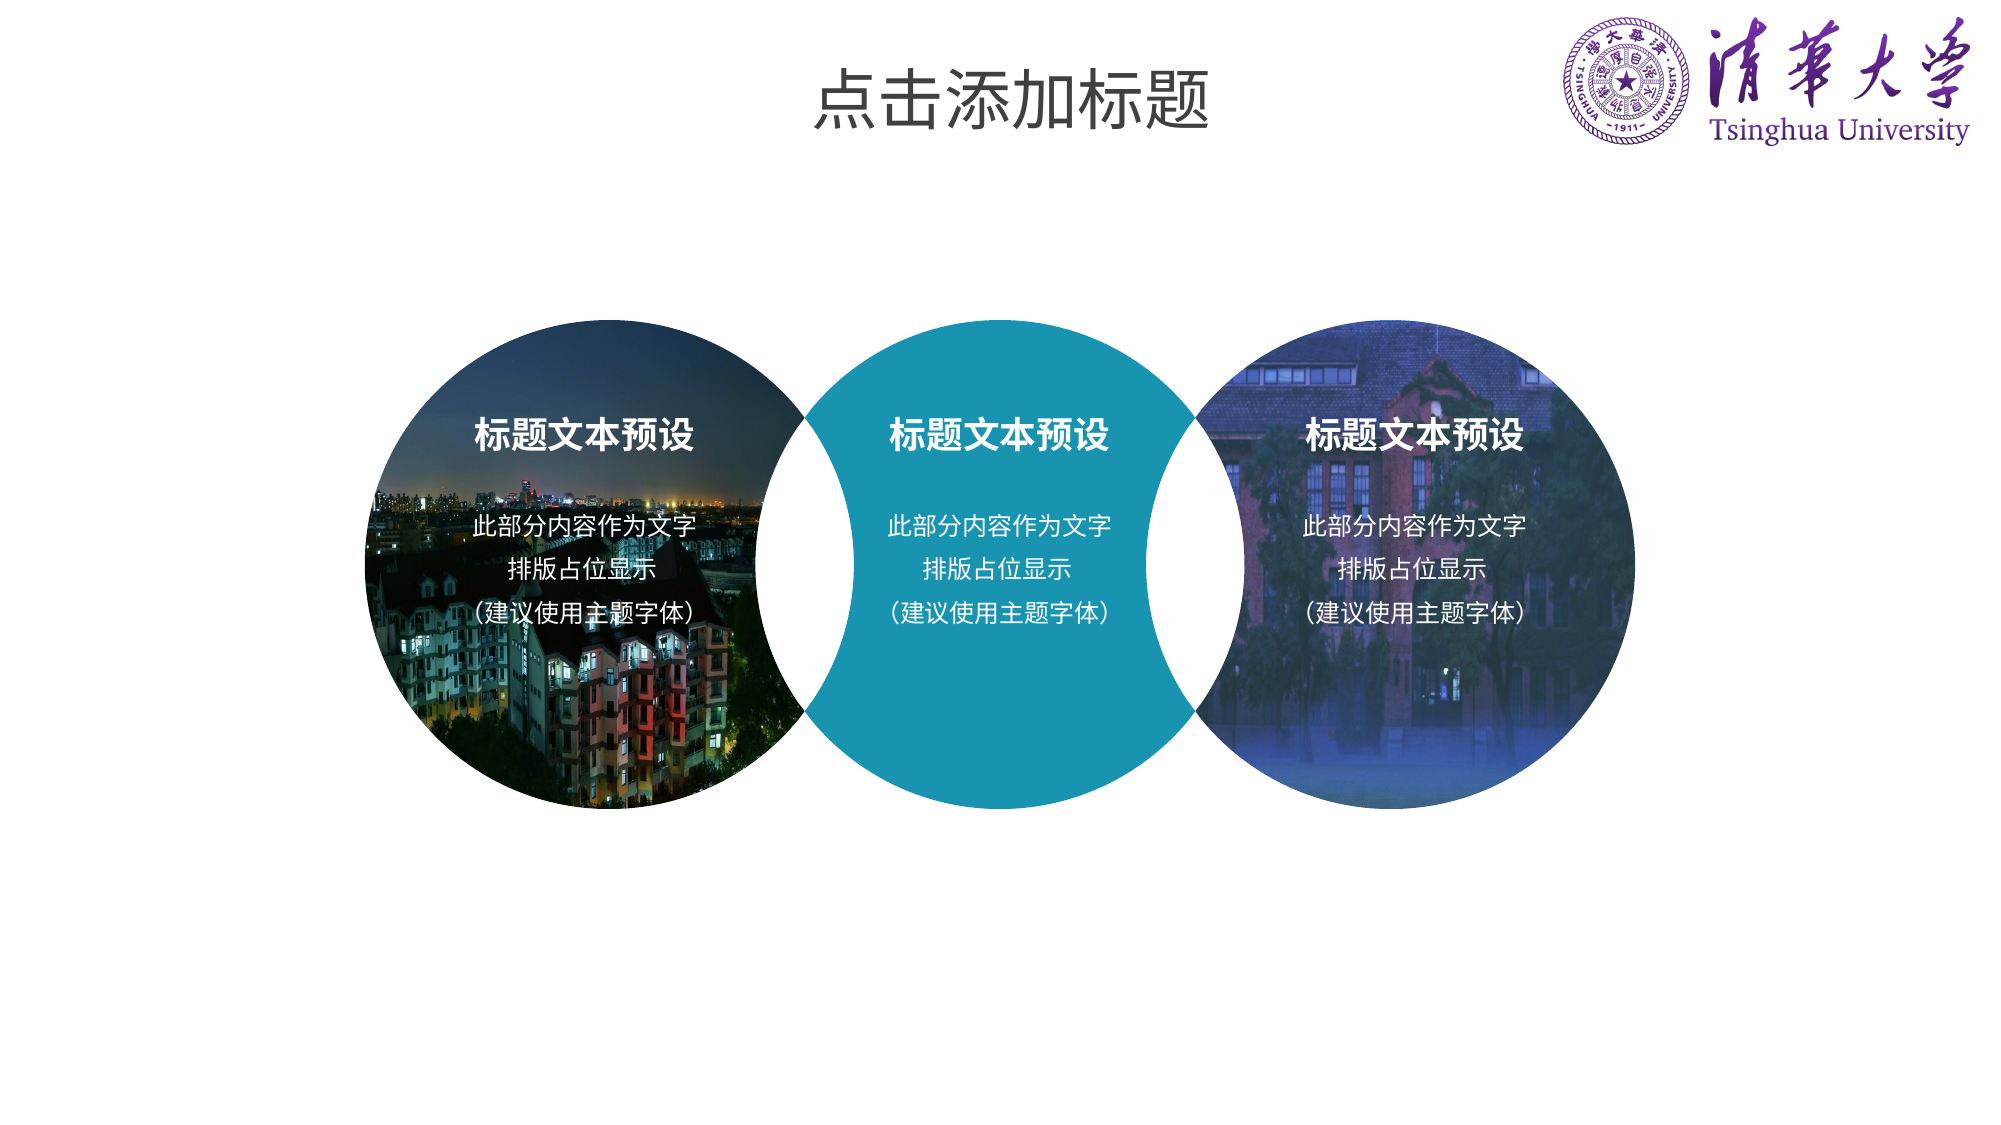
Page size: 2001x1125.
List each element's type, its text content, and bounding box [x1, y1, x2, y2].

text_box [364, 319, 1636, 810]
picture [1563, 17, 1970, 146]
text_box 点击添加标题 [796, 50, 1227, 145]
